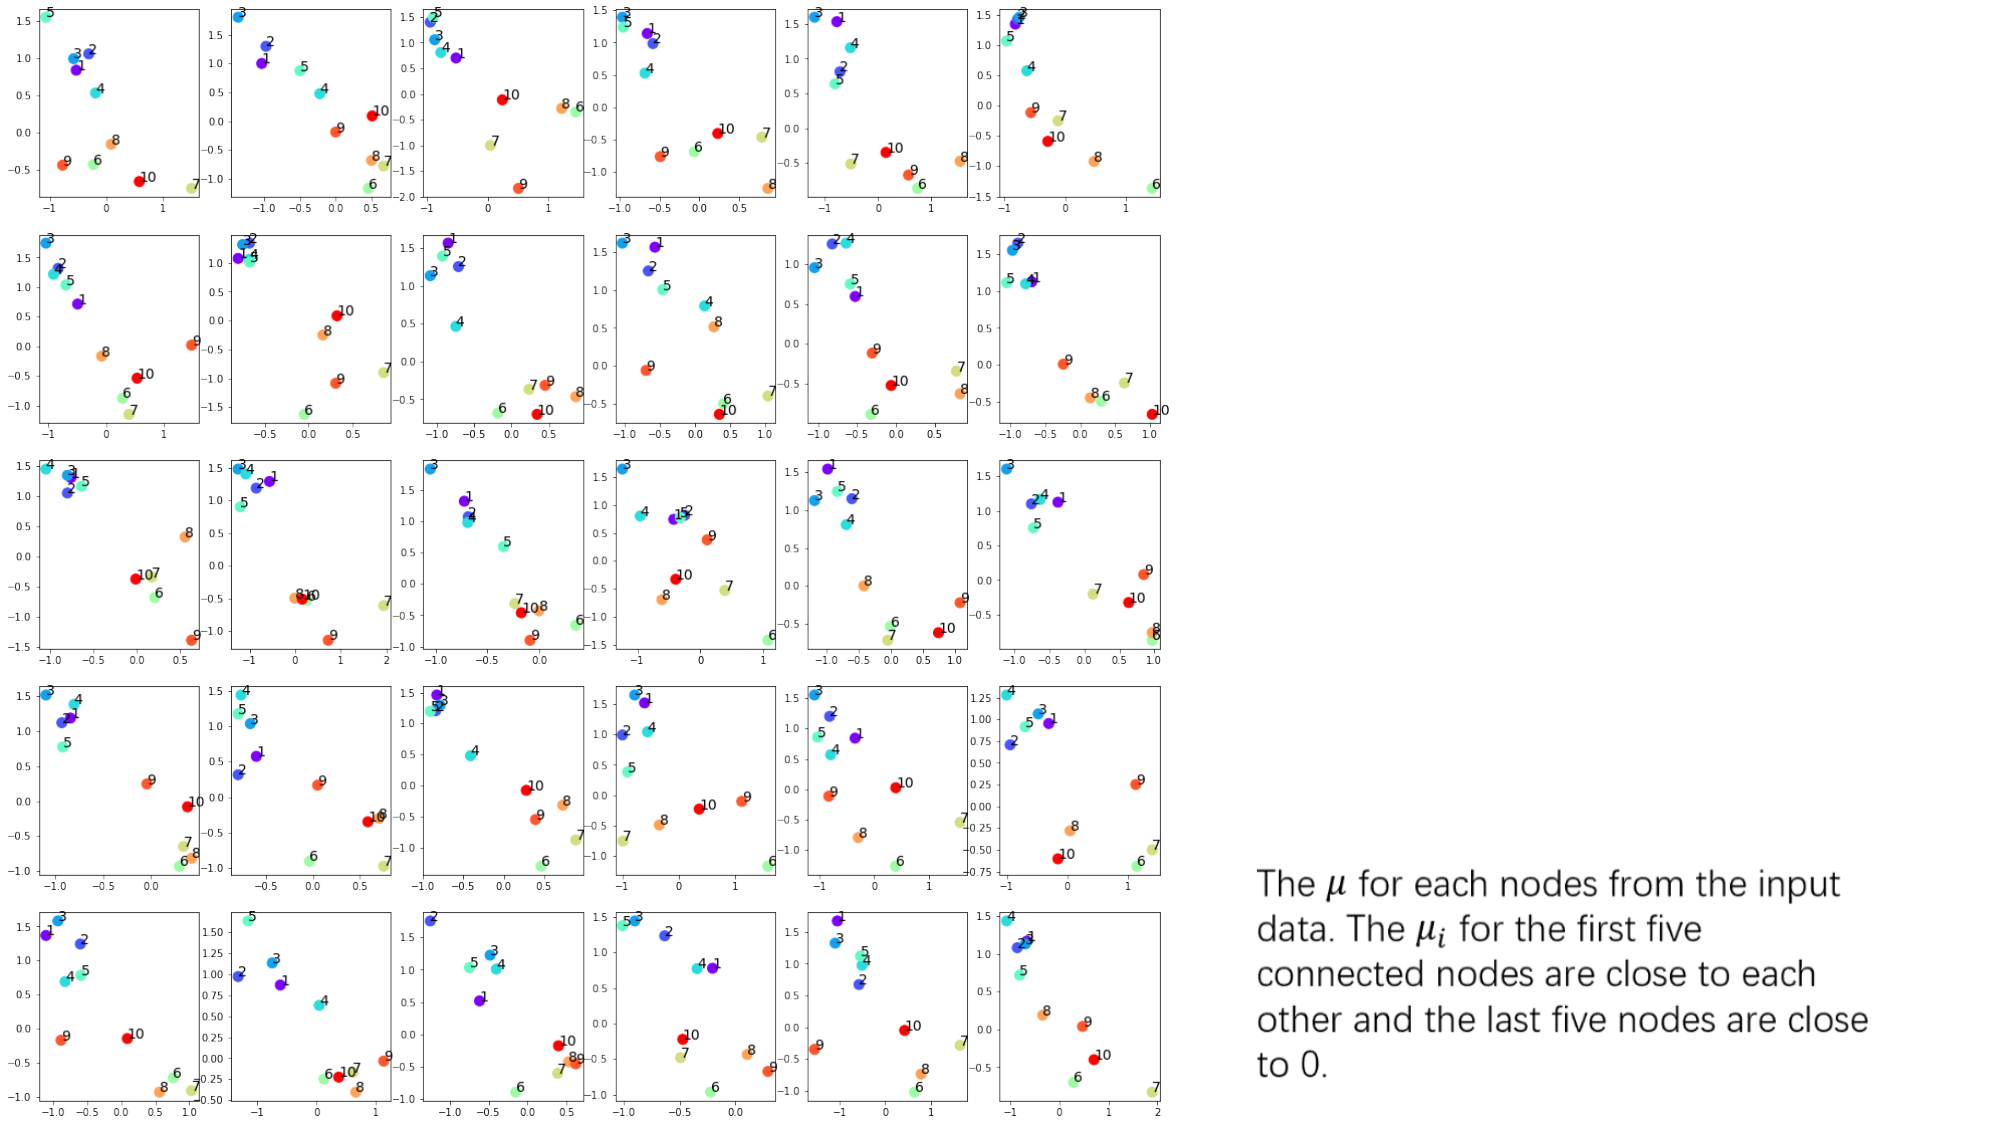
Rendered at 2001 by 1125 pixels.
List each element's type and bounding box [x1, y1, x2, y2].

picture [0, 0, 1177, 1125]
picture [1245, 862, 1896, 1096]
